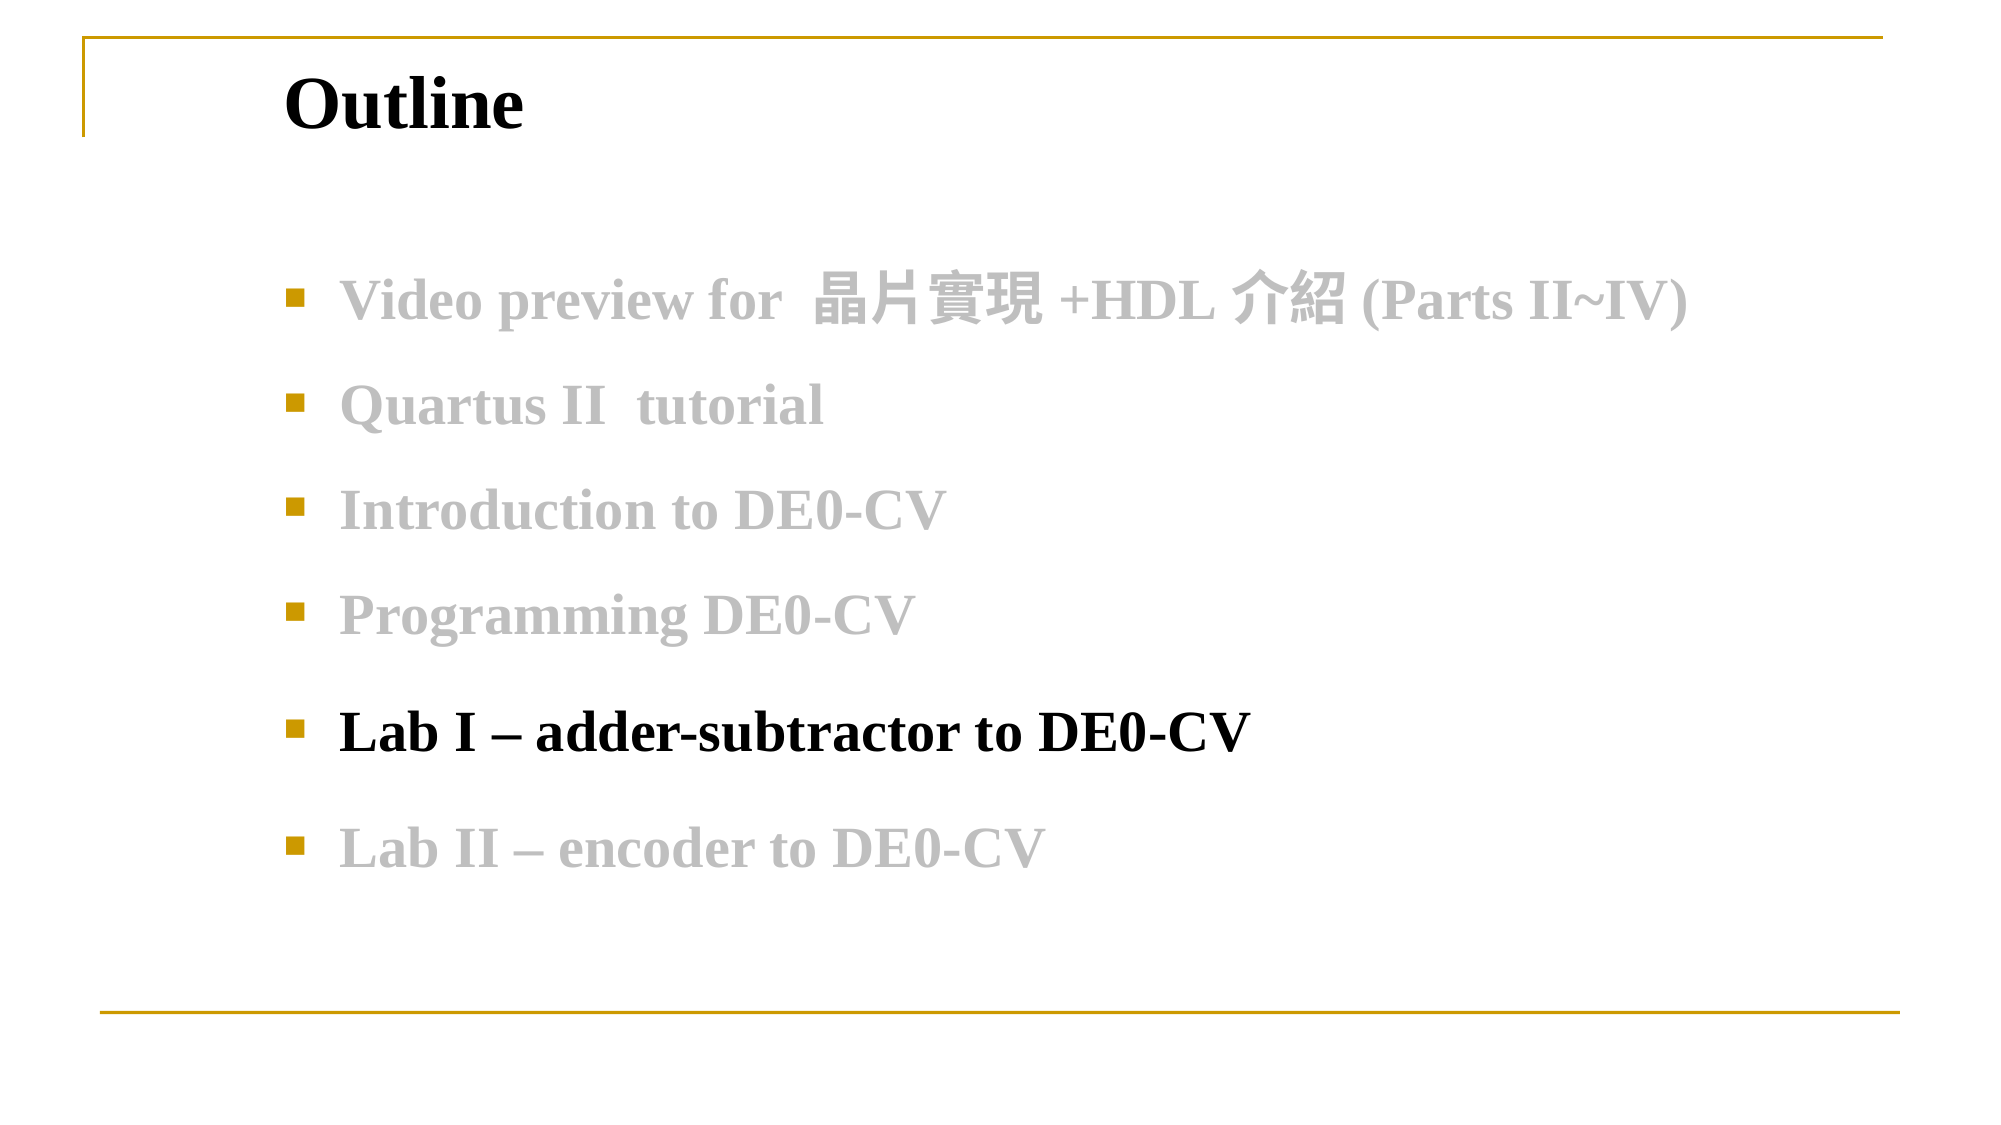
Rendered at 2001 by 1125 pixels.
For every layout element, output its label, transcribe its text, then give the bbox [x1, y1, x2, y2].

list Video preview for 晶片實現+HDL介紹(Parts II~IV) Quartus II tutorial Introduction to DE0-CV Programming DE0-CV Lab I – adder-subtractor to DE0-CV Lab II – encoder to DE0-CV [268, 218, 1781, 969]
title Outline [268, 45, 1781, 218]
